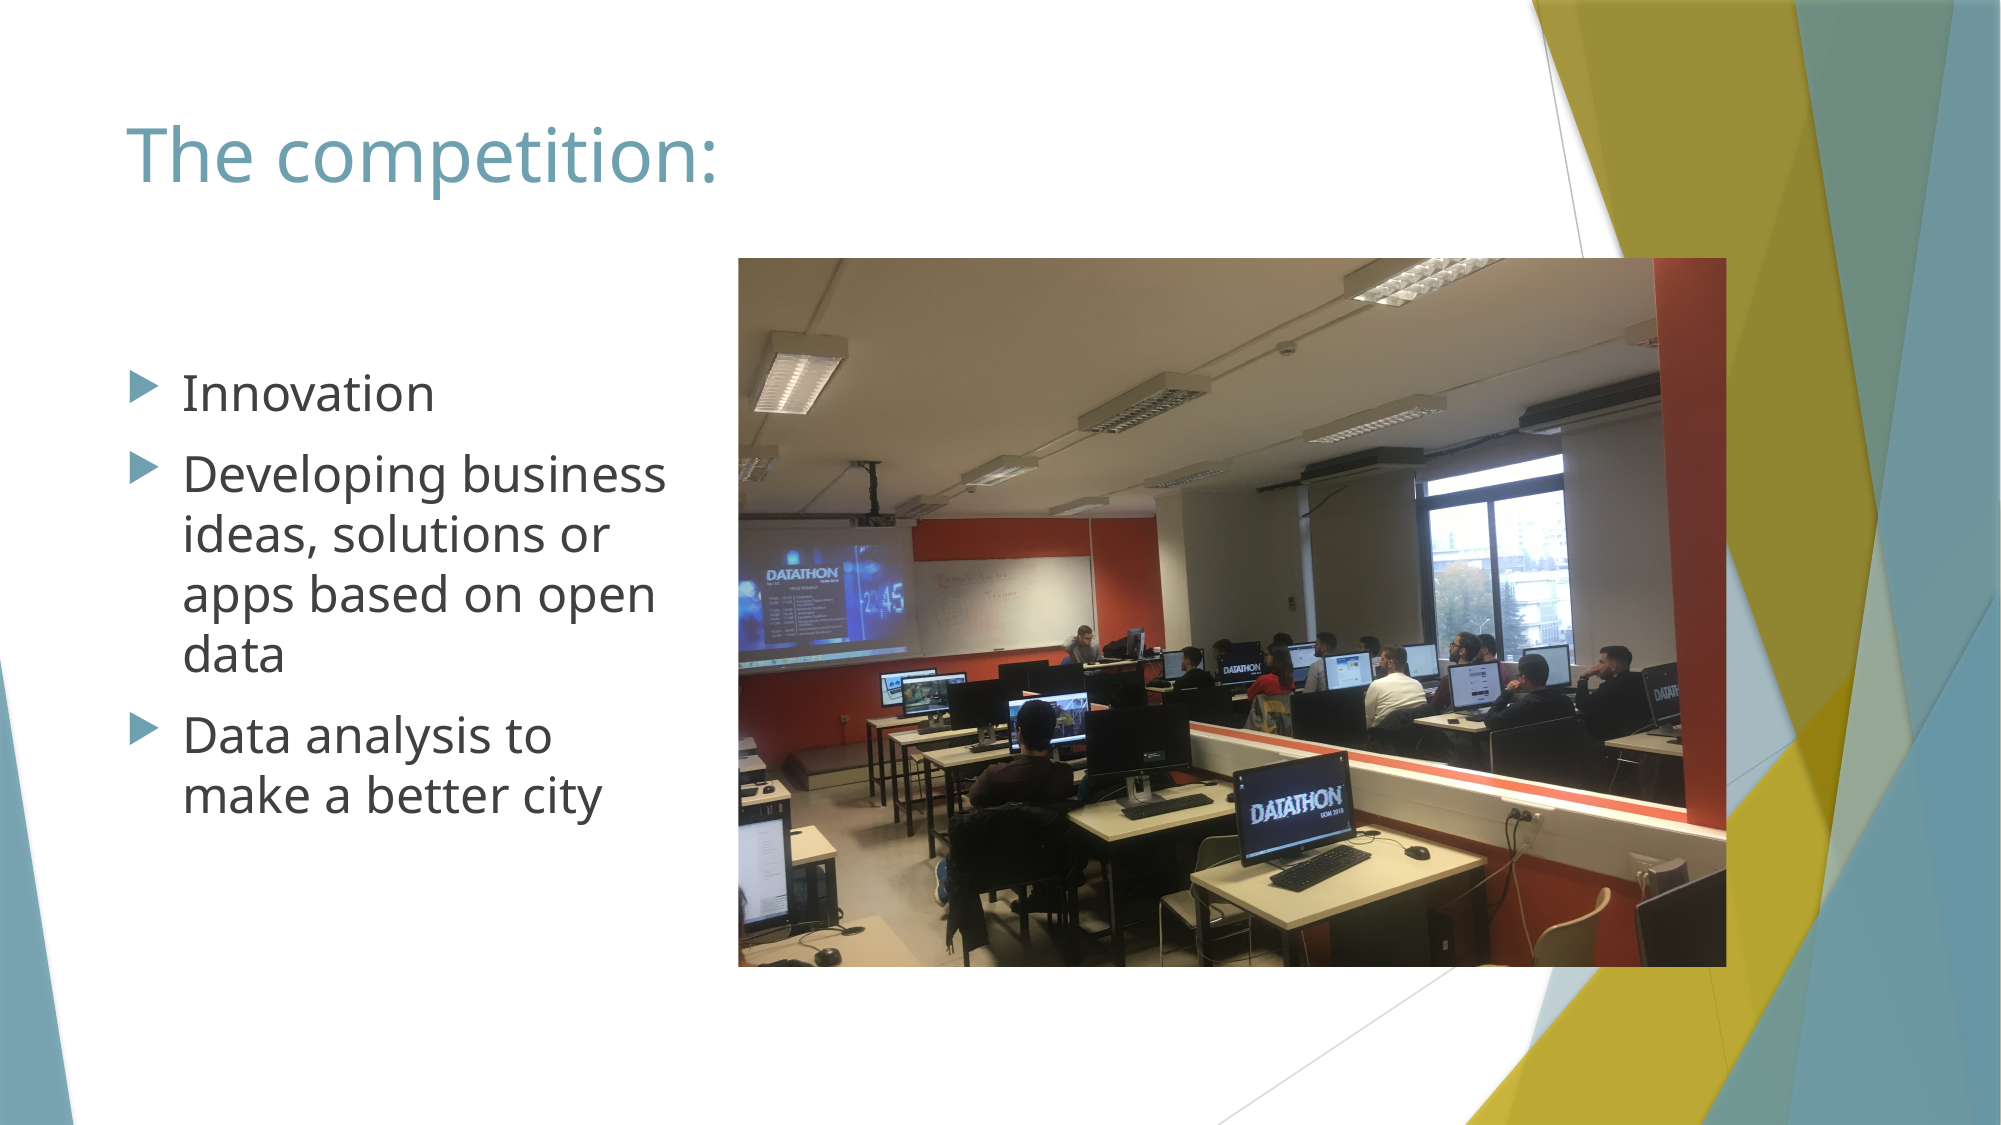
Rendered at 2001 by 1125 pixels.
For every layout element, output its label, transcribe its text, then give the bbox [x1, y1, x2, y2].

title The competition: [111, 99, 1522, 317]
picture [737, 258, 1727, 967]
text_box Innovation Developing business ideas, solutions or apps based on open data Data analysis to make a better city [111, 354, 698, 991]
